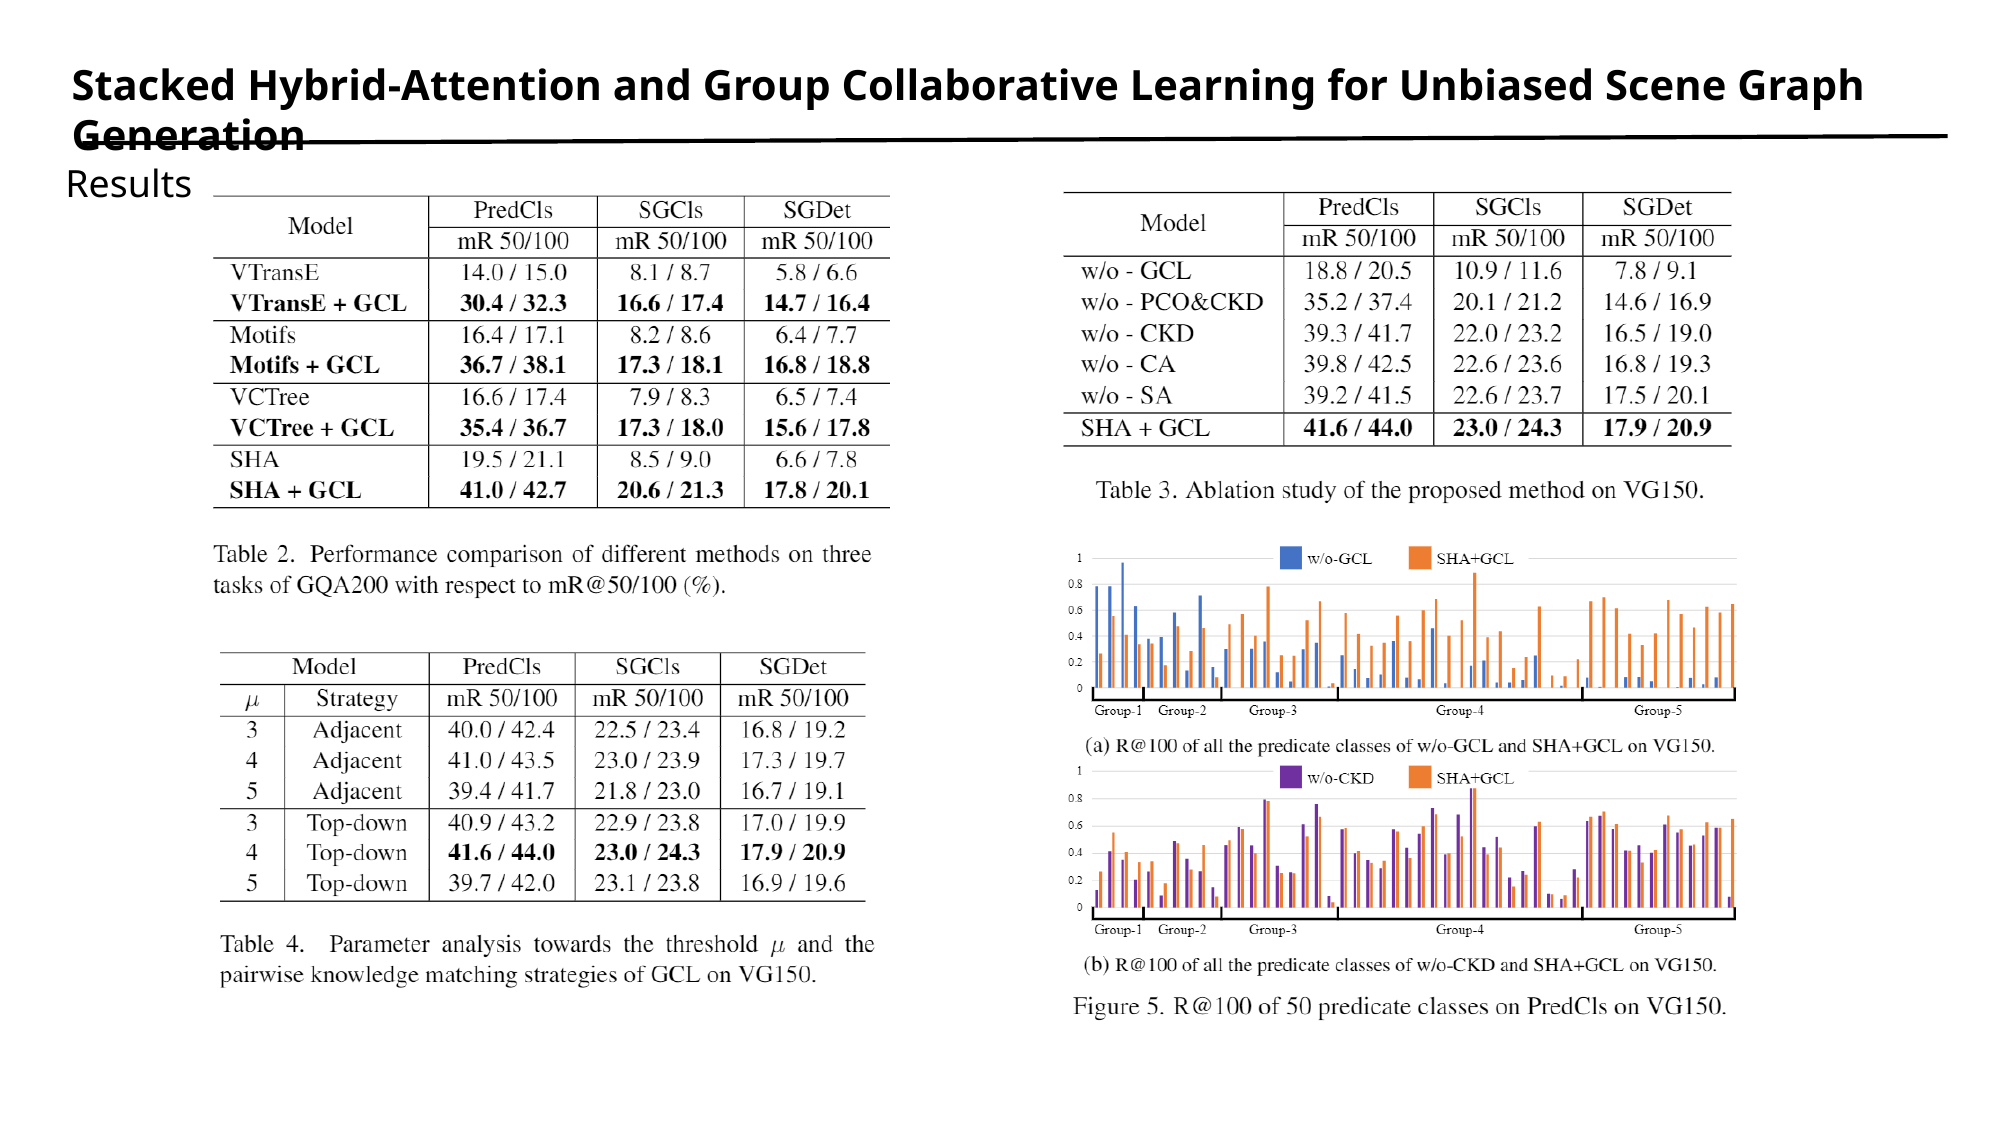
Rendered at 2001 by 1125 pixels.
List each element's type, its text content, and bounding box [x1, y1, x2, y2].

text_box Stacked Hybrid-Attention and Group Collaborative Learning for Unbiased Scene Graph Generation [56, 51, 2000, 167]
picture [200, 638, 894, 1002]
picture [191, 182, 892, 609]
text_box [82, 136, 1948, 144]
text_box Results [50, 152, 208, 212]
picture [1042, 182, 1757, 1031]
